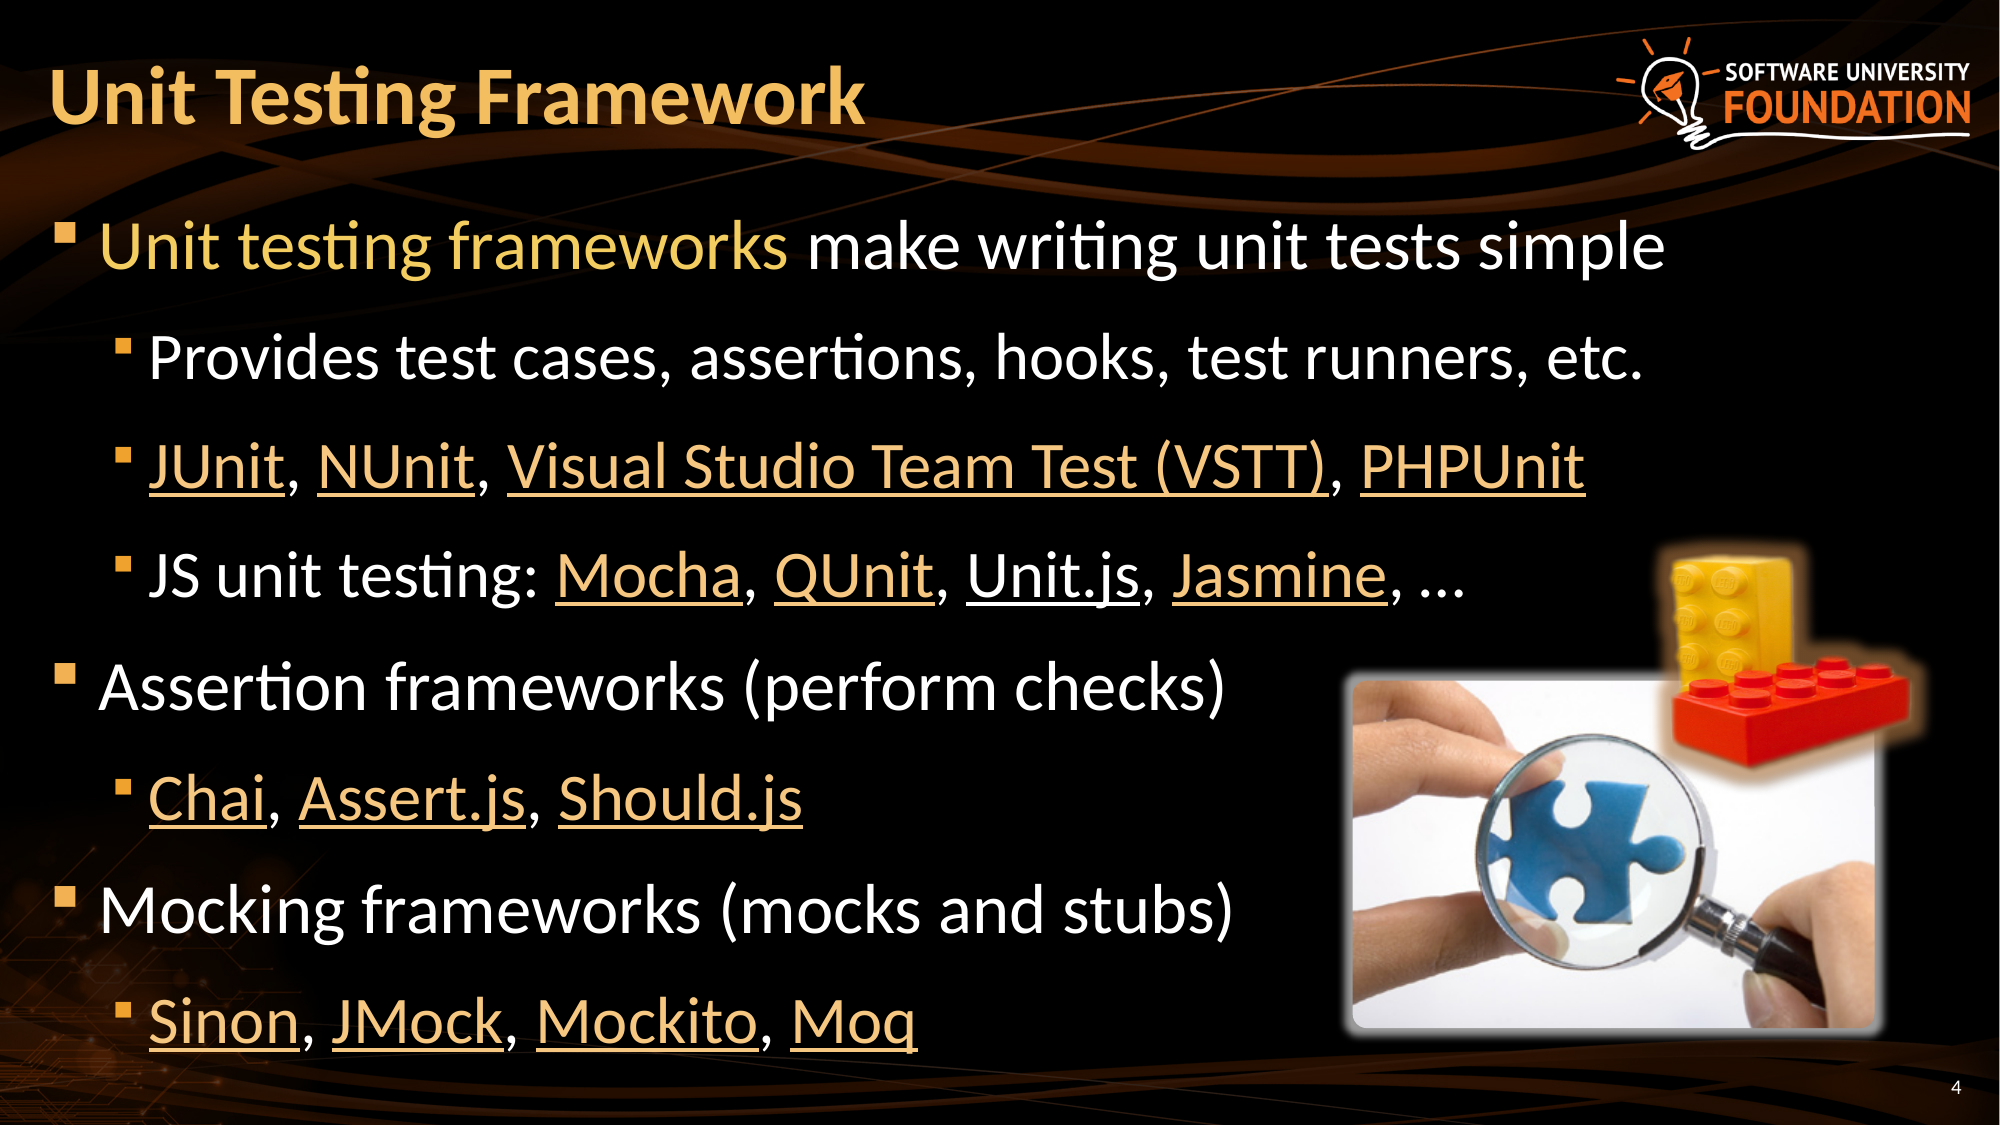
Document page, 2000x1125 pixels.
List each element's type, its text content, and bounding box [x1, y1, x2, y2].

picture [0, 0, 2000, 1125]
list Unit testing frameworks make writing unit tests simple Provides test cases, assertions, hooks, test runners, etc. JUnit, NUnit, Visual Studio Team Test (VSTT), PHPUnit JS unit testing: Mocha, QUnit, Unit.js, Jasmine, … Assertion frameworks (perform checks) Chai, Assert.js, Should.js Mocking frameworks (mocks and stubs) Sinon, JMock, Mockito, Moq [31, 188, 1968, 1103]
title Unit Testing Framework [30, 6, 1602, 189]
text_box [1352, 551, 1914, 1029]
